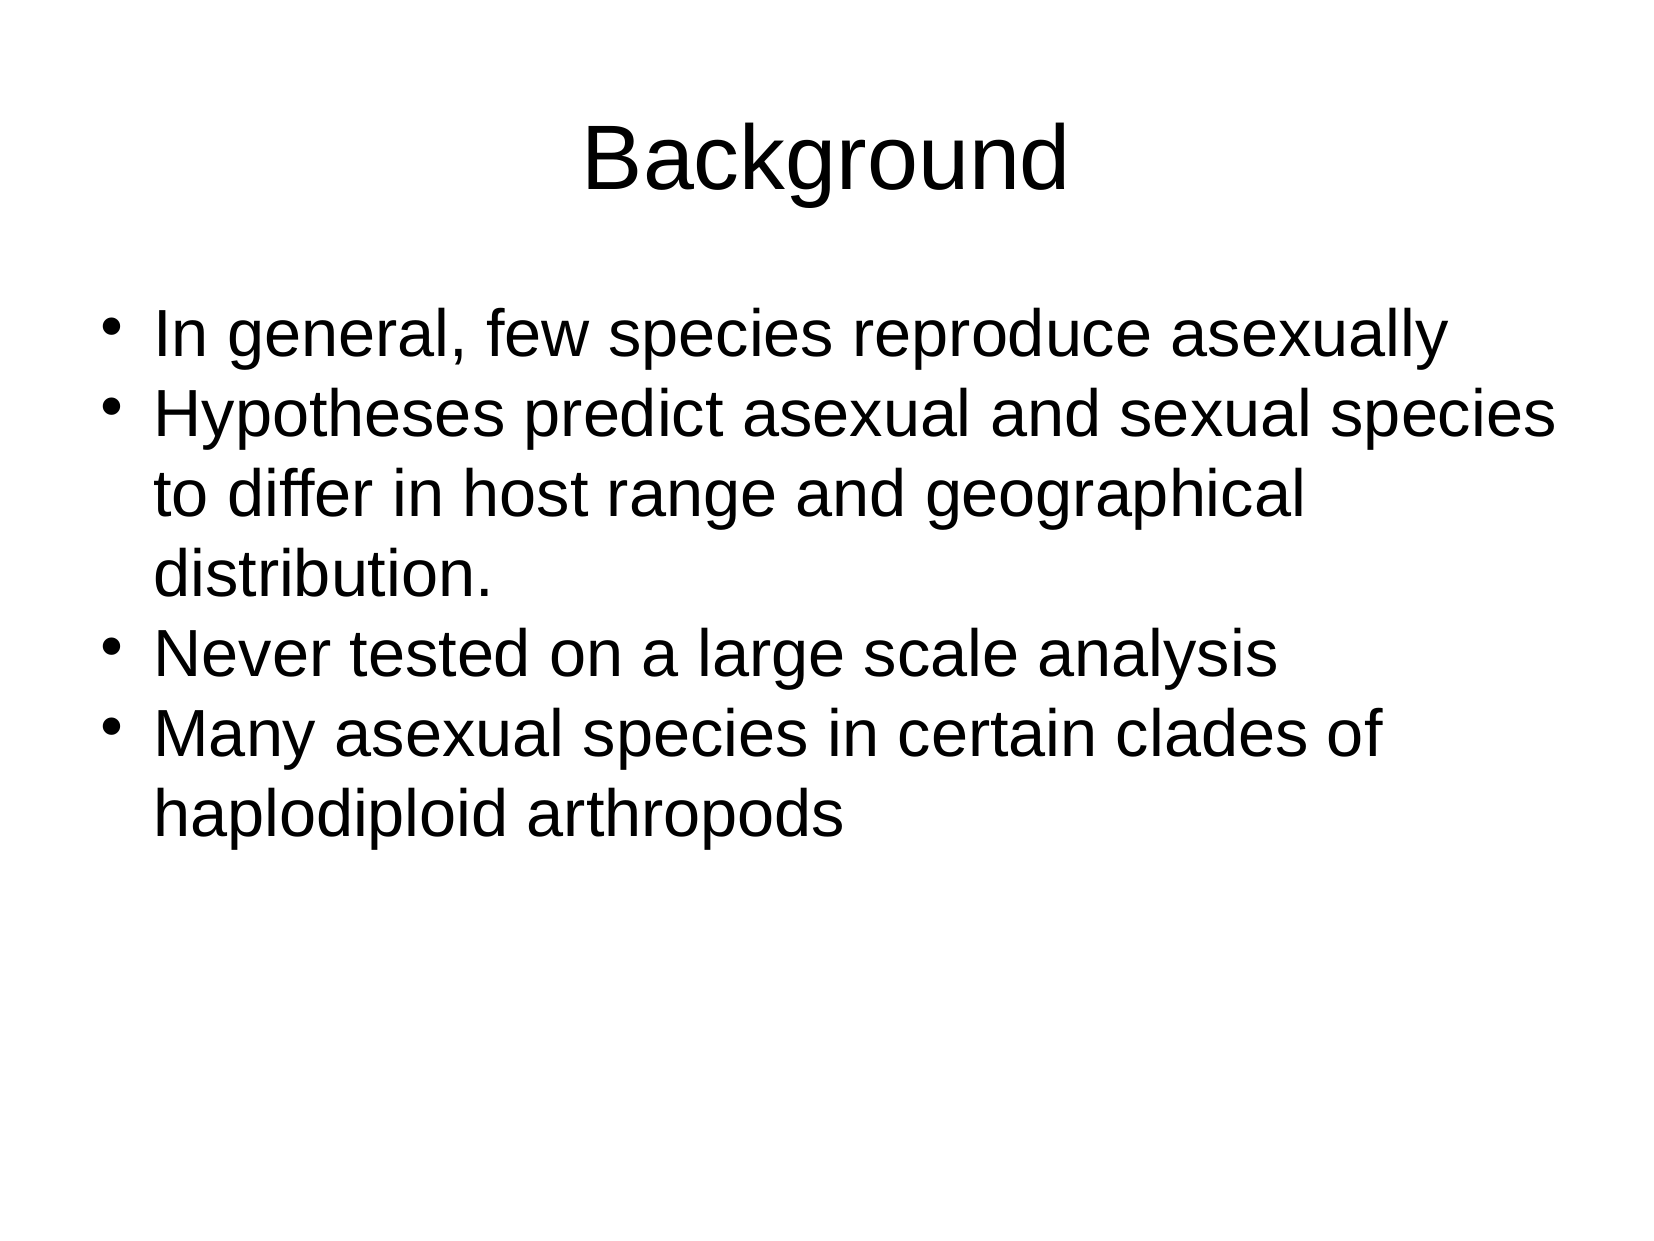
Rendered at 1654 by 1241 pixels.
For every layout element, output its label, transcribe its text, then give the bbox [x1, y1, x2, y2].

text_box In general, few species reproduce asexually Hypotheses predict asexual and sexual species to differ in host range and geographical distribution. Never tested on a large scale analysis Many asexual species in certain clades of haplodiploid arthropods [82, 290, 1571, 1133]
text_box Background [82, 49, 1571, 257]
